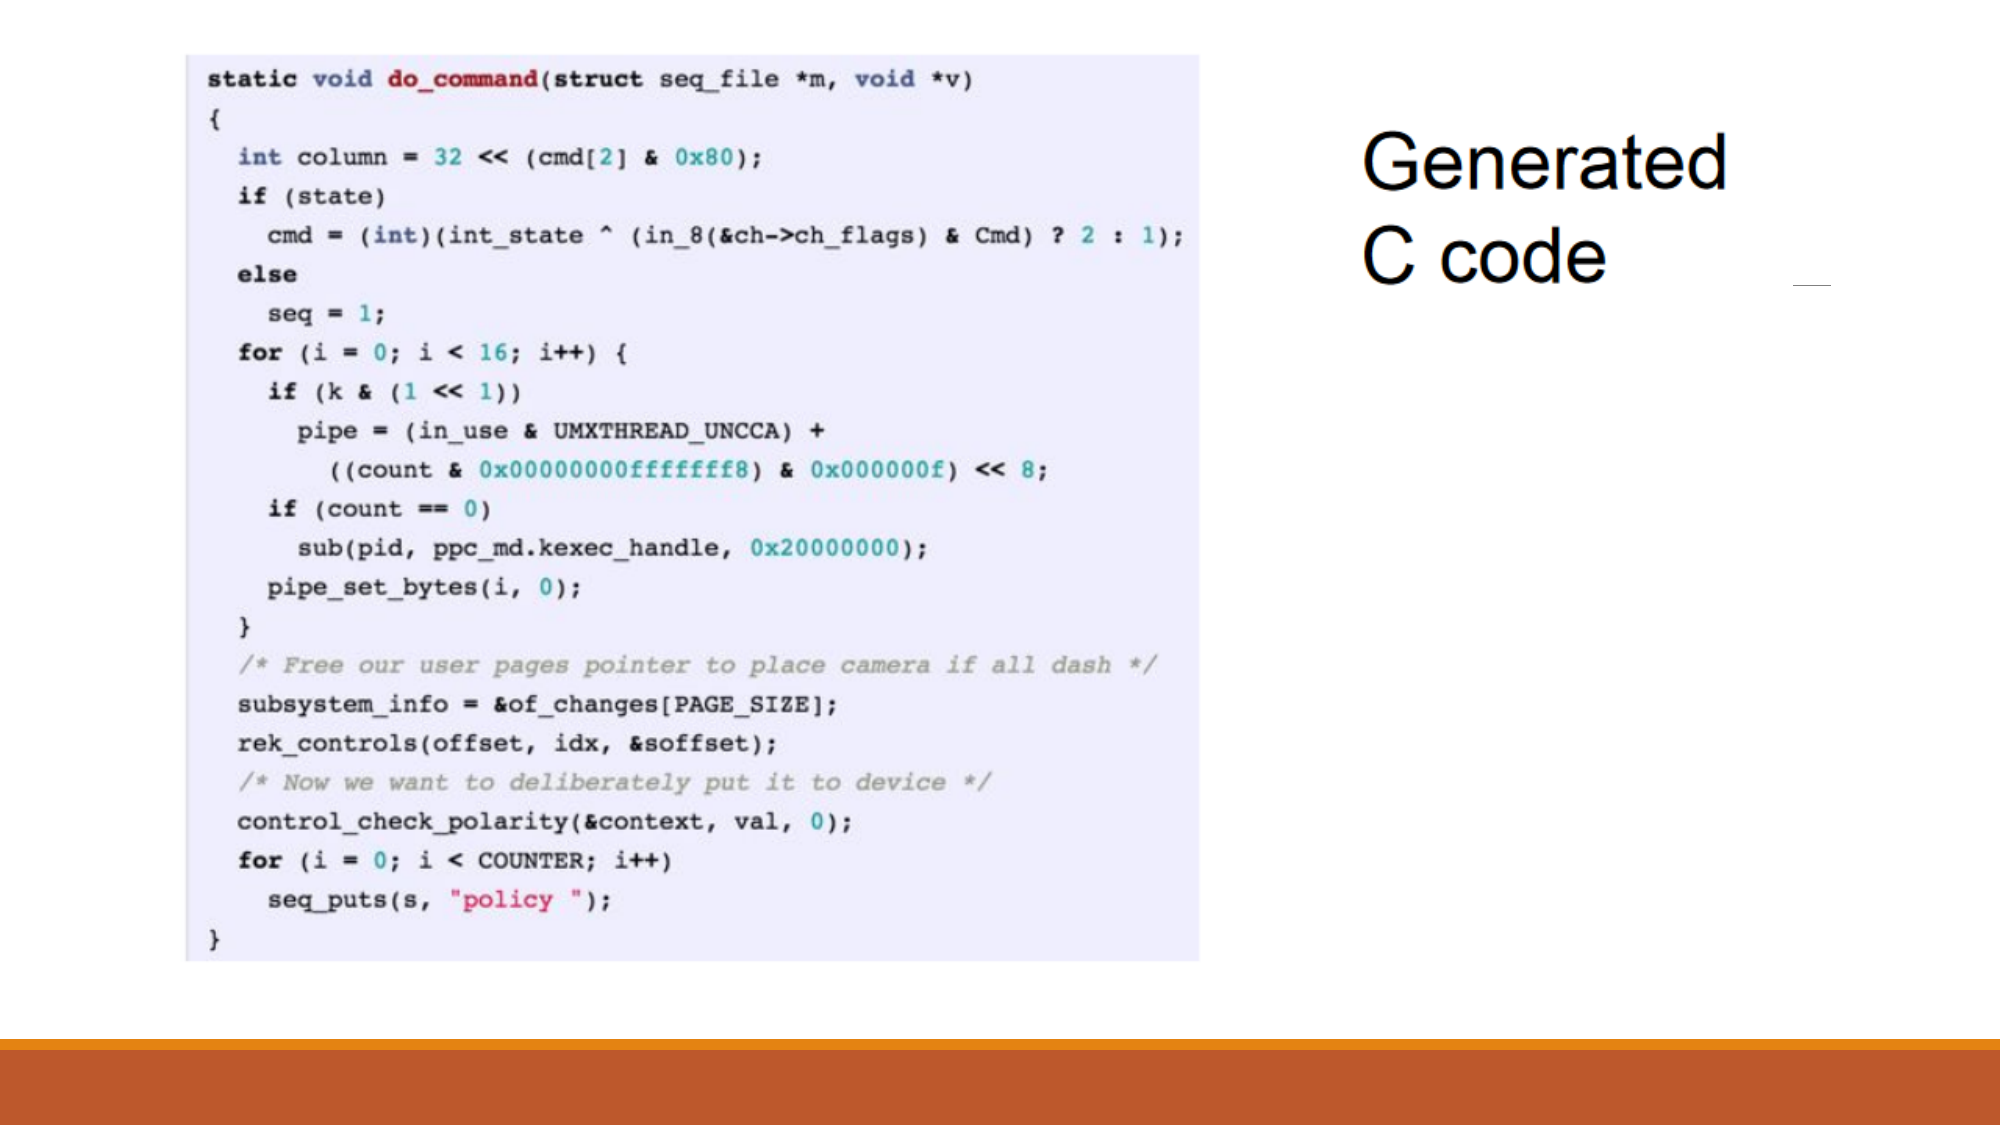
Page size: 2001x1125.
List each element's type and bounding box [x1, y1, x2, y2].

picture [179, 46, 1793, 978]
